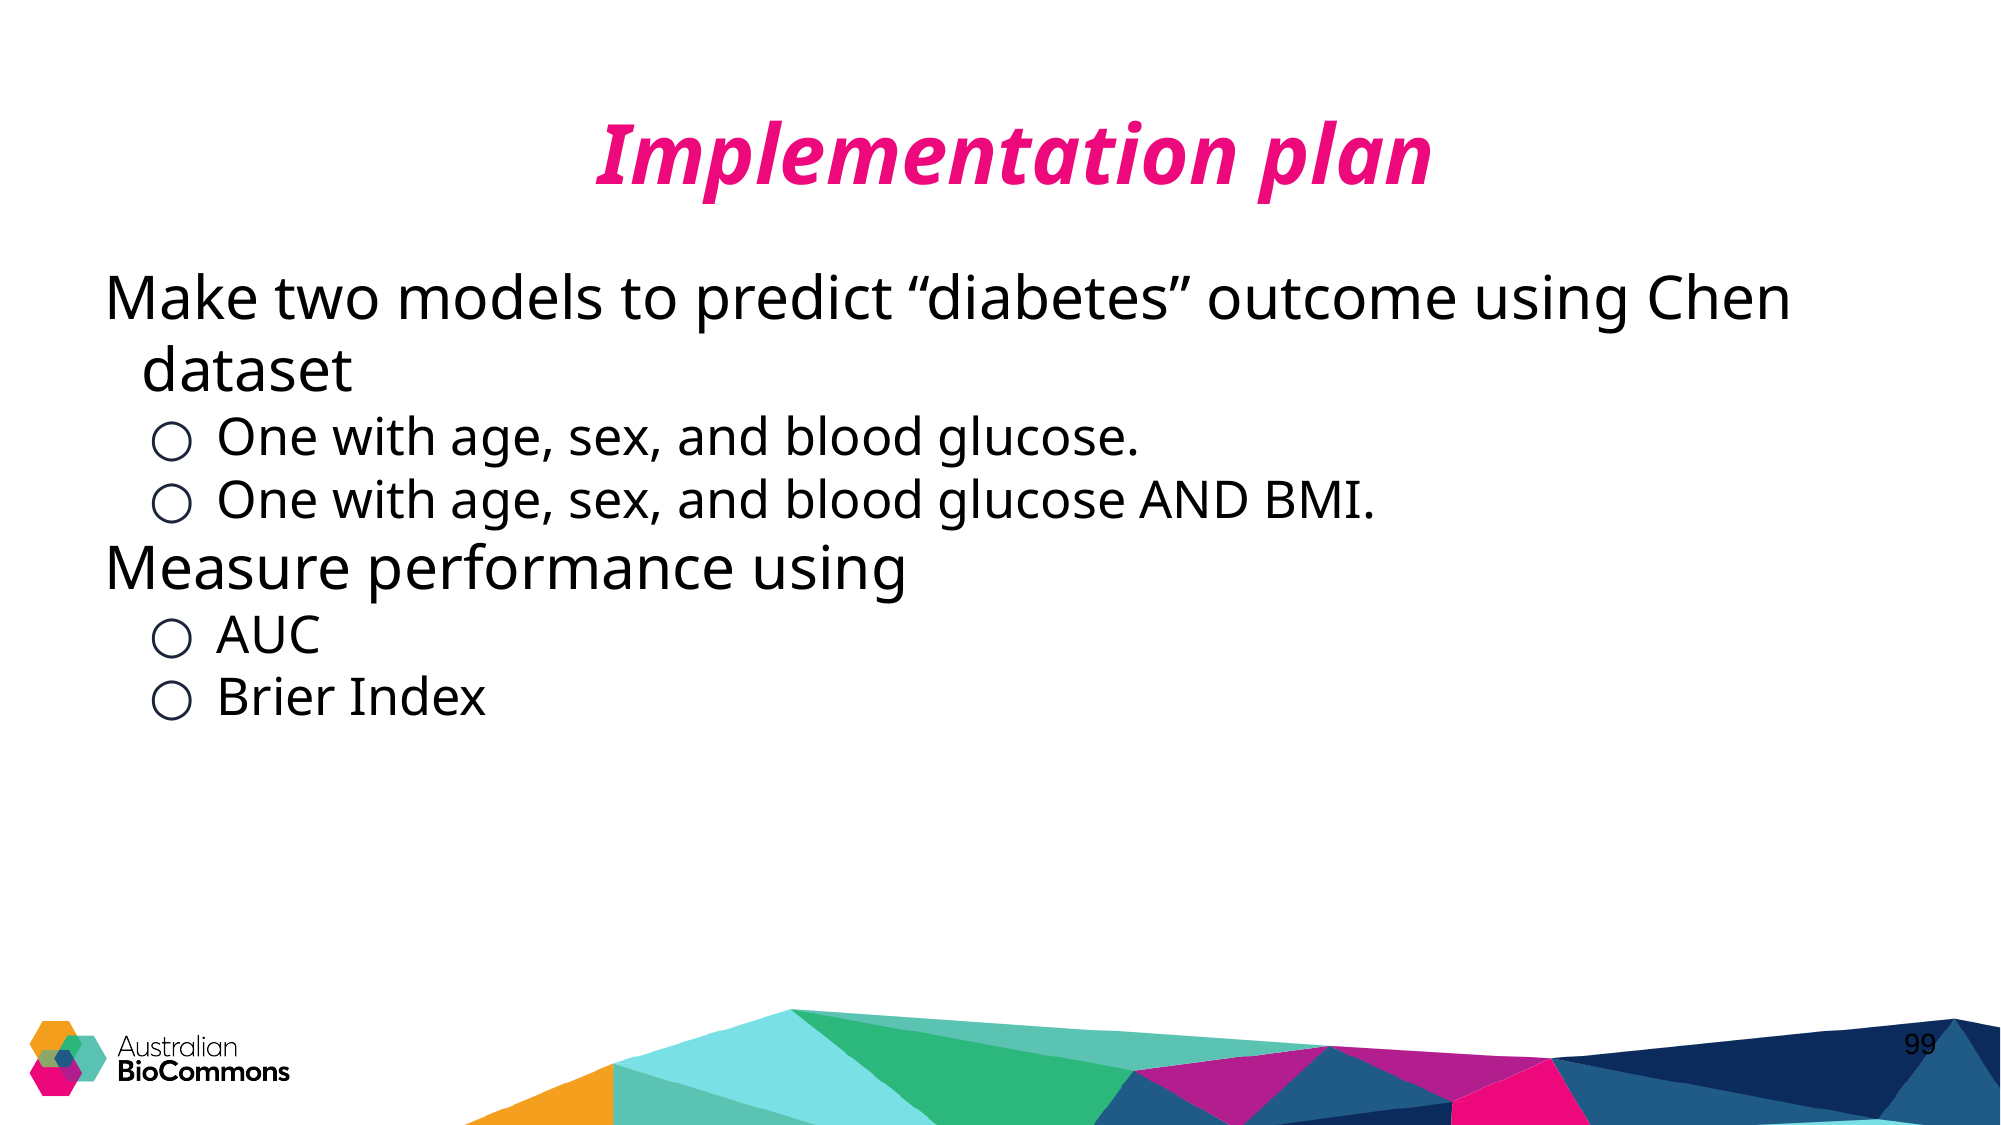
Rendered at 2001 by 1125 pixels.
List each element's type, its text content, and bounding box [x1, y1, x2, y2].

list Make two models to predict “diabetes” outcome using Chen dataset One with age, sex, and blood glucose. One with age, sex, and blood glucose AND BMI. Measure performance using AUC Brier Index [51, 251, 1924, 970]
picture [11, 1014, 308, 1103]
picture [428, 992, 2001, 1125]
title Implementation plan [81, 64, 1953, 211]
slide_number ‹#› [1797, 1012, 1937, 1073]
